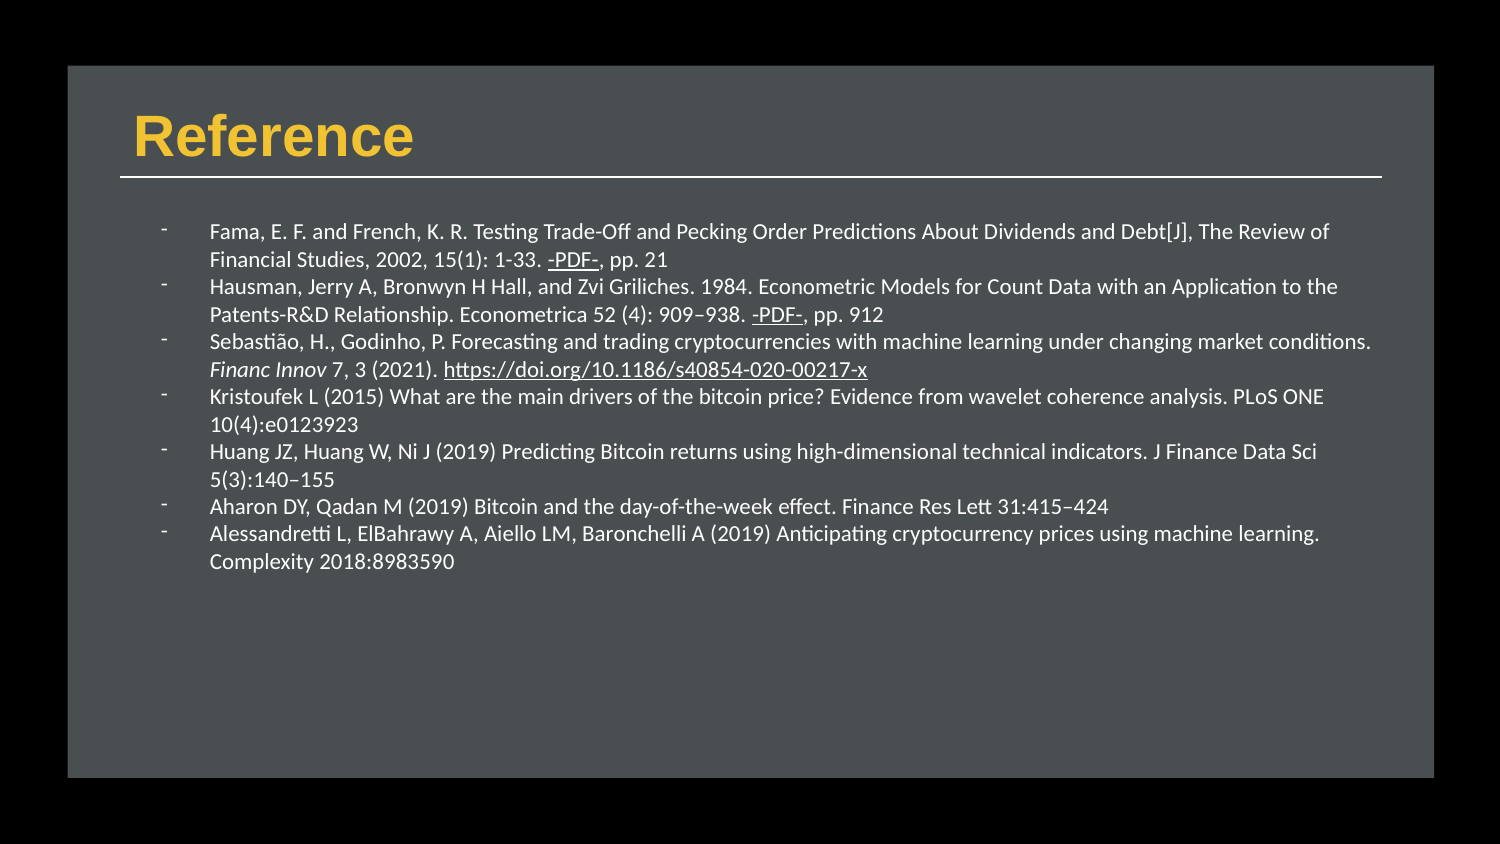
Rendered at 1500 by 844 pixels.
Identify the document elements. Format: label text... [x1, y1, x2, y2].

text_box Fama, E. F. and French, K. R. Testing Trade-Off and Pecking Order Predictions About Dividends and Debt[J], The Review of Financial Studies, 2002, 15(1): 1-33. -PDF-, pp. 21 Hausman, Jerry A, Bronwyn H Hall, and Zvi Griliches. 1984. Econometric Models for Count Data with an Application to the Patents-R&D Relationship. Econometrica 52 (4): 909–938. -PDF-, pp. 912 Sebastião, H., Godinho, P. Forecasting and trading cryptocurrencies with machine learning under changing market conditions. Financ Innov 7, 3 (2021). https://doi.org/10.1186/s40854-020-00217-x Kristoufek L (2015) What are the main drivers of the bitcoin price? Evidence from wavelet coherence analysis. PLoS ONE 10(4):e0123923 Huang JZ, Huang W, Ni J (2019) Predicting Bitcoin returns using high-dimensional technical indicators. J Finance Data Sci 5(3):140–155 Aharon DY, Qadan M (2019) Bitcoin and the day-of-the-week effect. Finance Res Lett 31:415–424 Alessandretti L, ElBahrawy A, Aiello LM, Baronchelli A (2019) Anticipating cryptocurrency prices using machine learning. Complexity 2018:8983590 [119, 201, 1417, 833]
title Reference [118, 98, 1382, 173]
